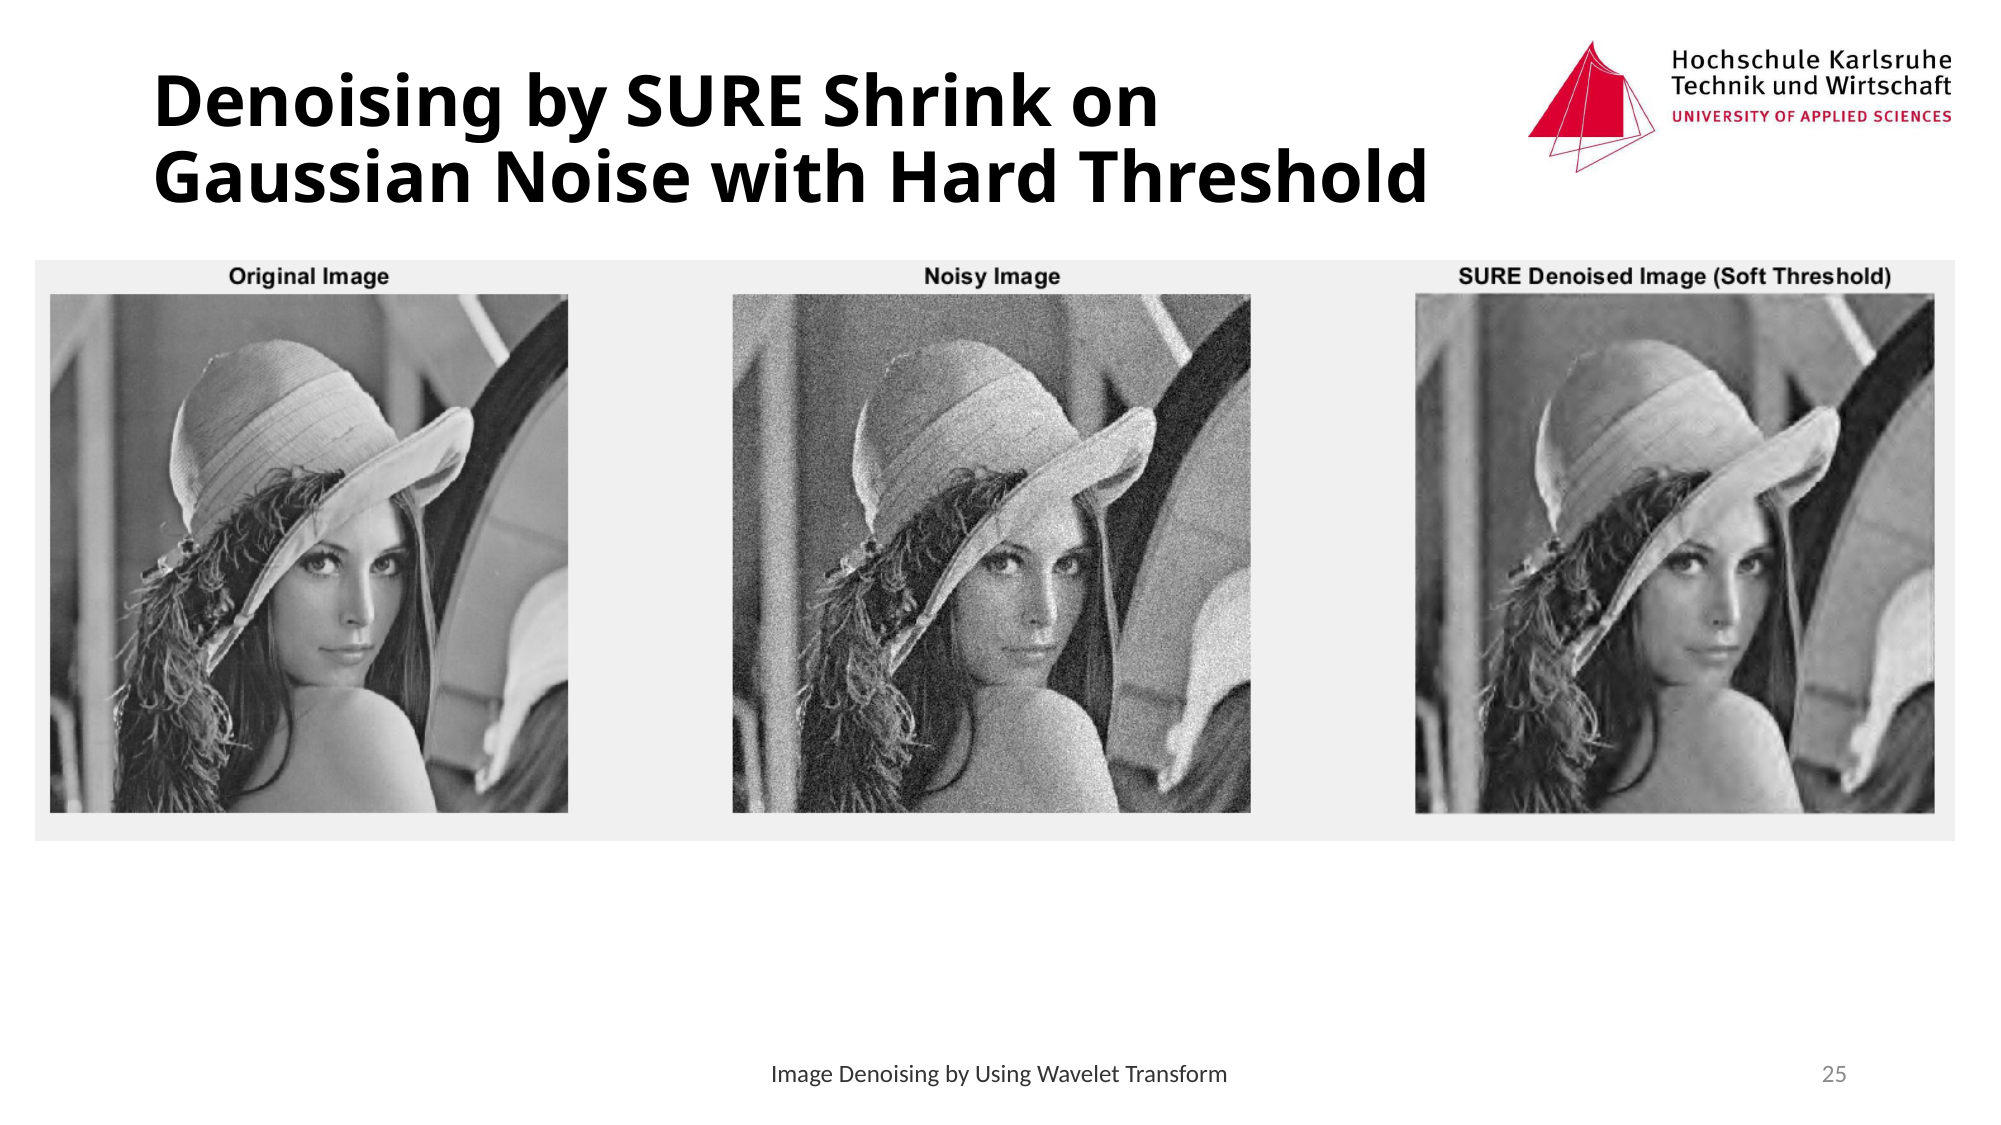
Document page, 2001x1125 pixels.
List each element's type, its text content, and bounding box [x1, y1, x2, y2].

slide_number 25 [1412, 1042, 1863, 1103]
footer Image Denoising by Using Wavelet Transform [662, 1042, 1338, 1103]
picture [1528, 40, 1951, 173]
picture [35, 260, 1955, 841]
title Denoising by SURE Shrink on Gaussian Noise with Hard Threshold [137, 63, 1502, 226]
